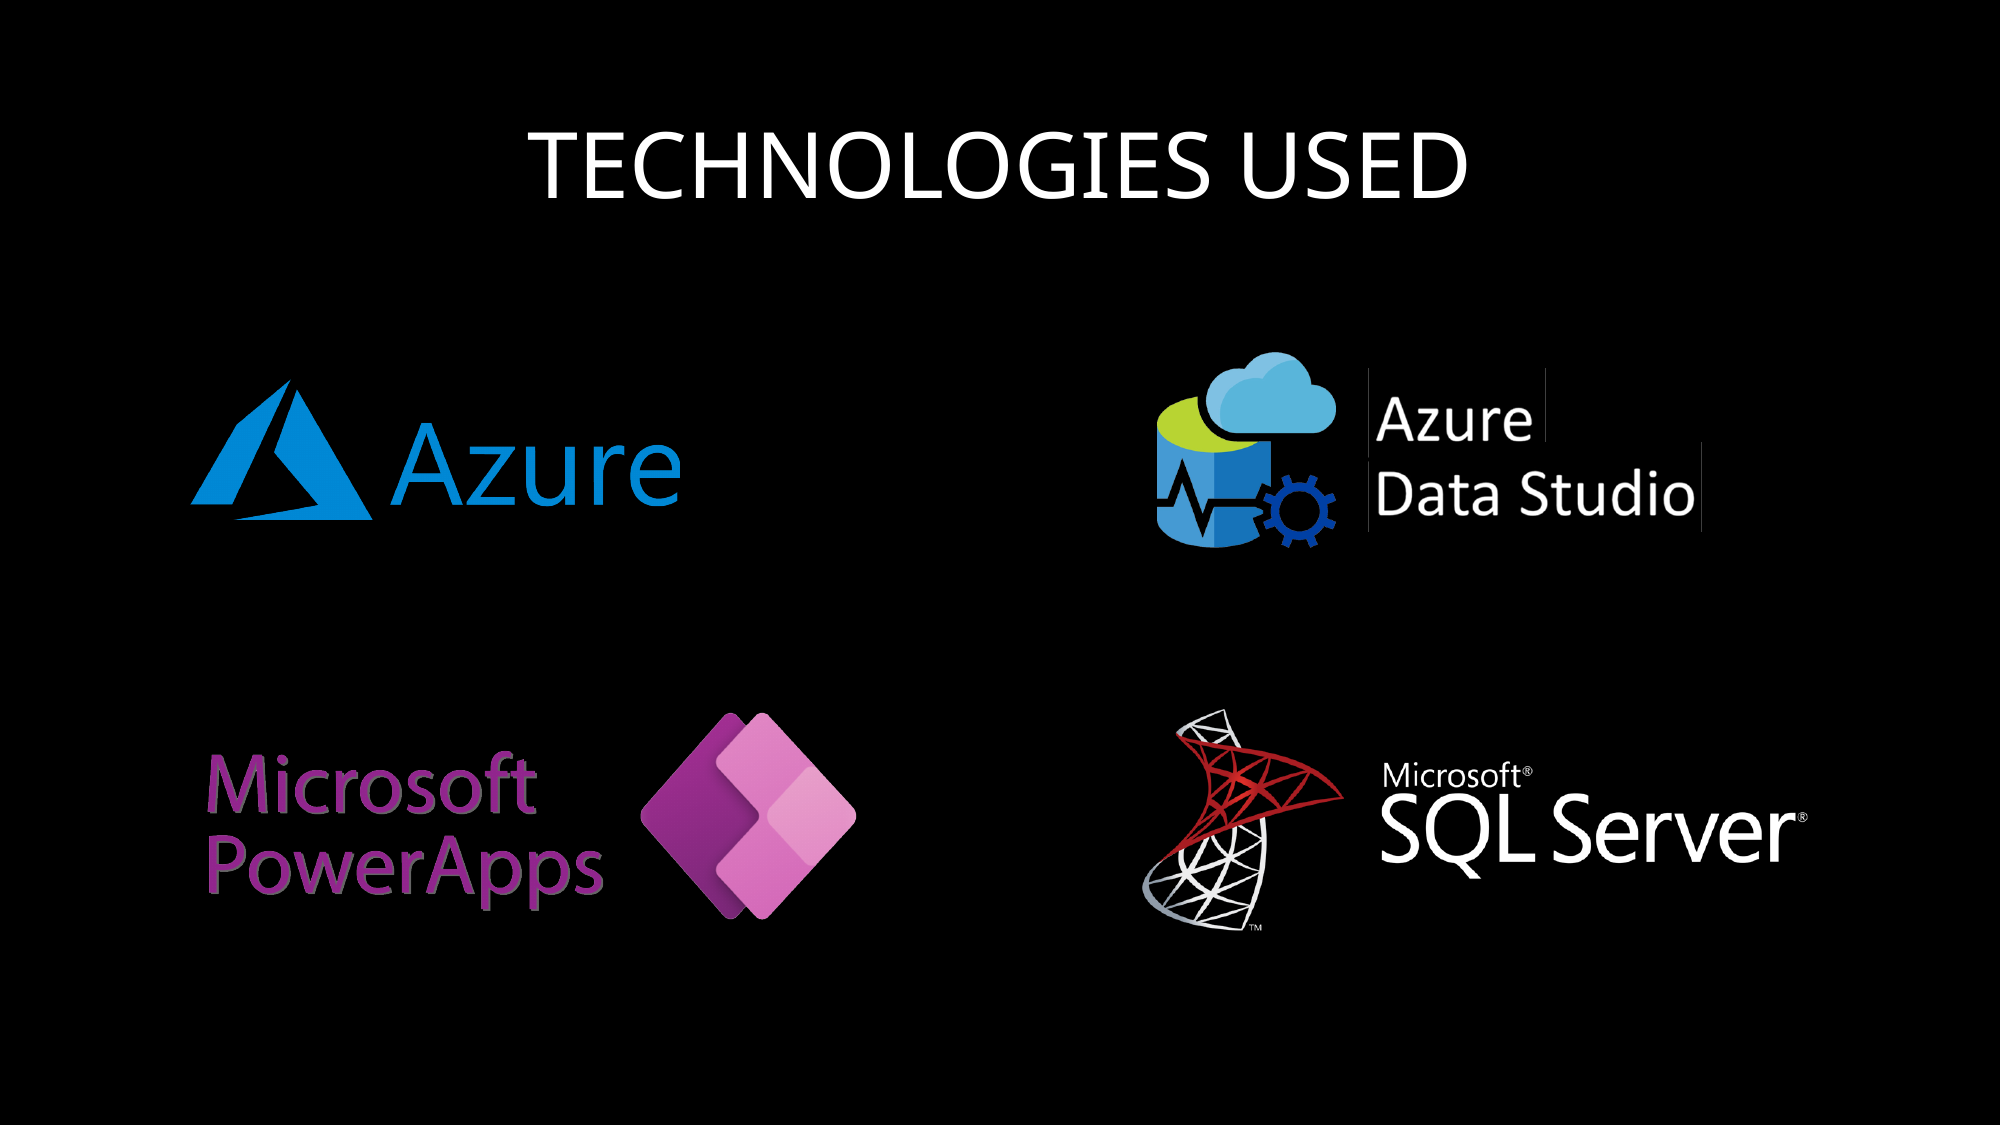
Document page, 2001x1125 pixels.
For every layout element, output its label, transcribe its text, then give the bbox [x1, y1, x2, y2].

picture [190, 379, 680, 520]
picture [1065, 336, 1847, 563]
picture [190, 691, 870, 948]
title TECHNOLOGIES USED [137, 59, 1863, 278]
picture [1037, 691, 1923, 948]
